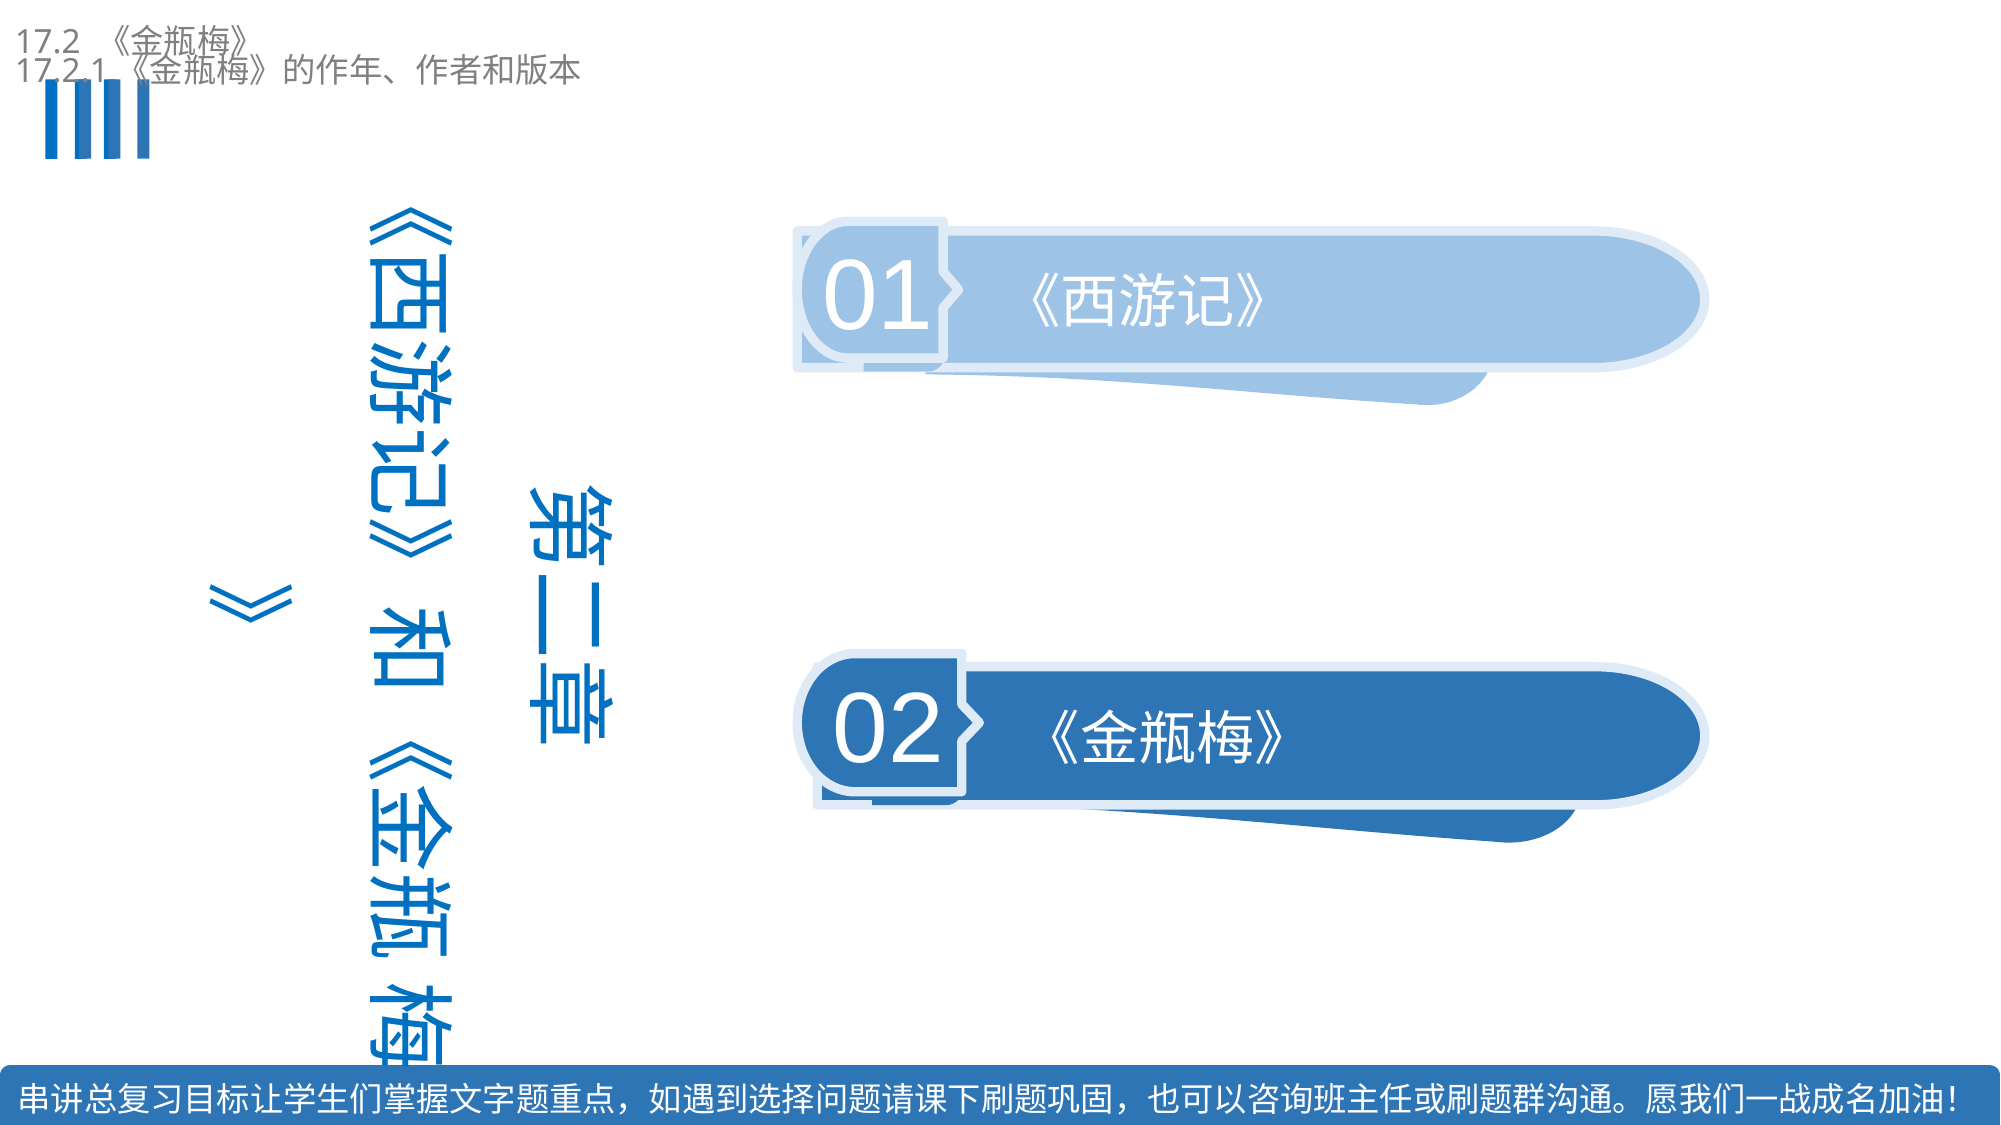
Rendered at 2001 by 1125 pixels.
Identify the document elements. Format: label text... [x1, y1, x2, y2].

text_box 17.2.1《金瓶梅》的作年、作者和版本 [0, 41, 707, 97]
text_box 17.2 《金瓶梅》 [0, 13, 707, 41]
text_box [797, 221, 1705, 412]
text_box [797, 653, 1705, 846]
text_box 第二章 《西游记》和《金瓶 梅 》 [334, 105, 688, 1125]
